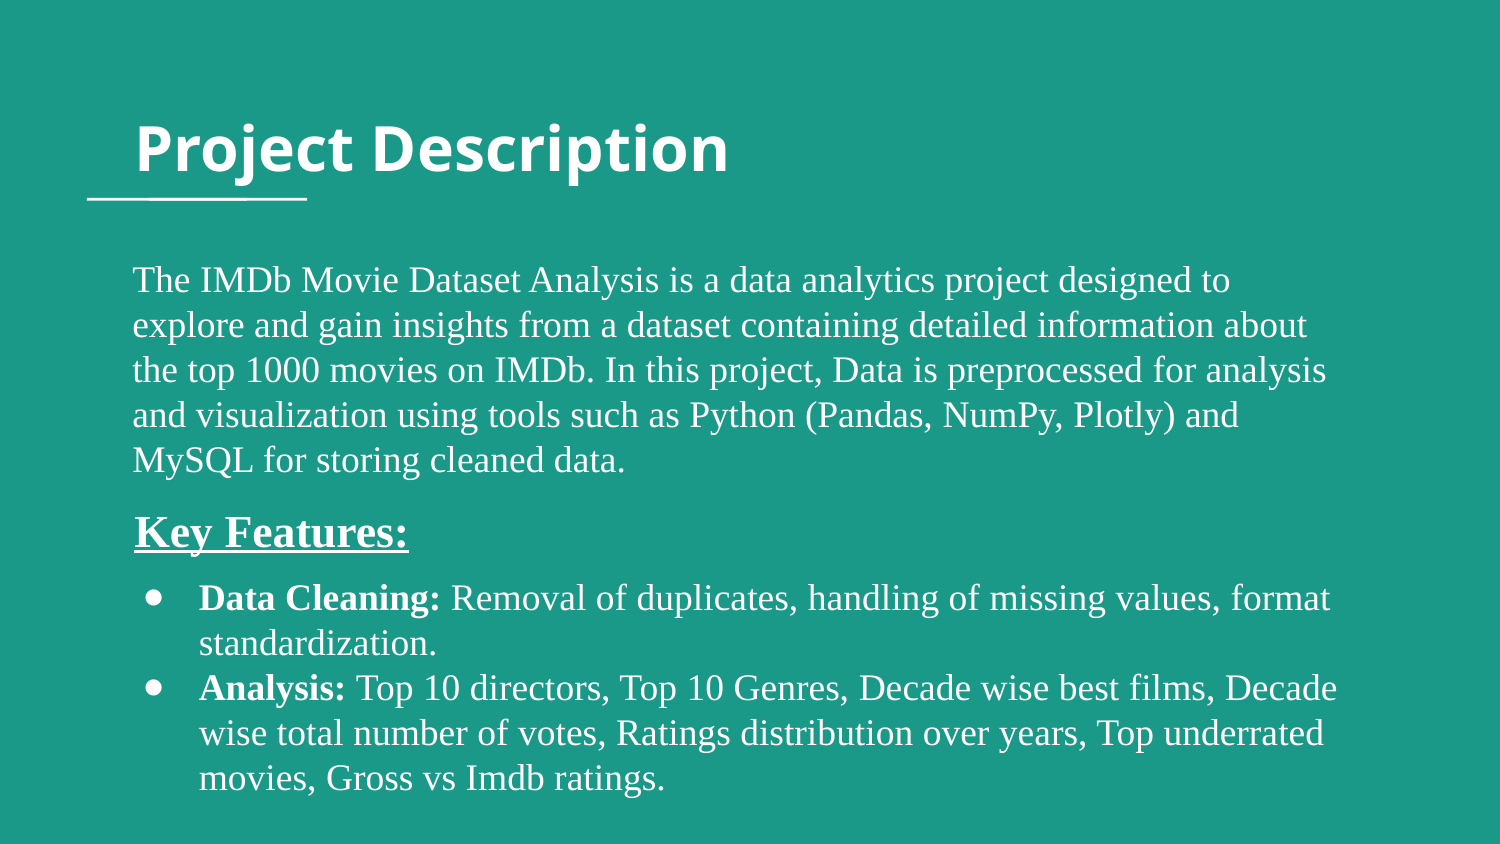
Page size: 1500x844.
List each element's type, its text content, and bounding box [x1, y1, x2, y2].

text_box The IMDb Movie Dataset Analysis is a data analytics project designed to explore and gain insights from a dataset containing detailed information about the top 1000 movies on IMDb. In this project, Data is preprocessed for analysis and visualization using tools such as Python (Pandas, NumPy, Plotly) and MySQL for storing cleaned data. [117, 240, 1356, 496]
text_box Data Cleaning: Removal of duplicates, handling of missing values, format standardization. Analysis: Top 10 directors, Top 10 Genres, Decade wise best films, Decade wise total number of votes, Ratings distribution over years, Top underrated movies, Gross vs Imdb ratings. [108, 557, 1397, 813]
title Project Description [119, 93, 1381, 193]
text_box Key Features: [119, 486, 1397, 557]
